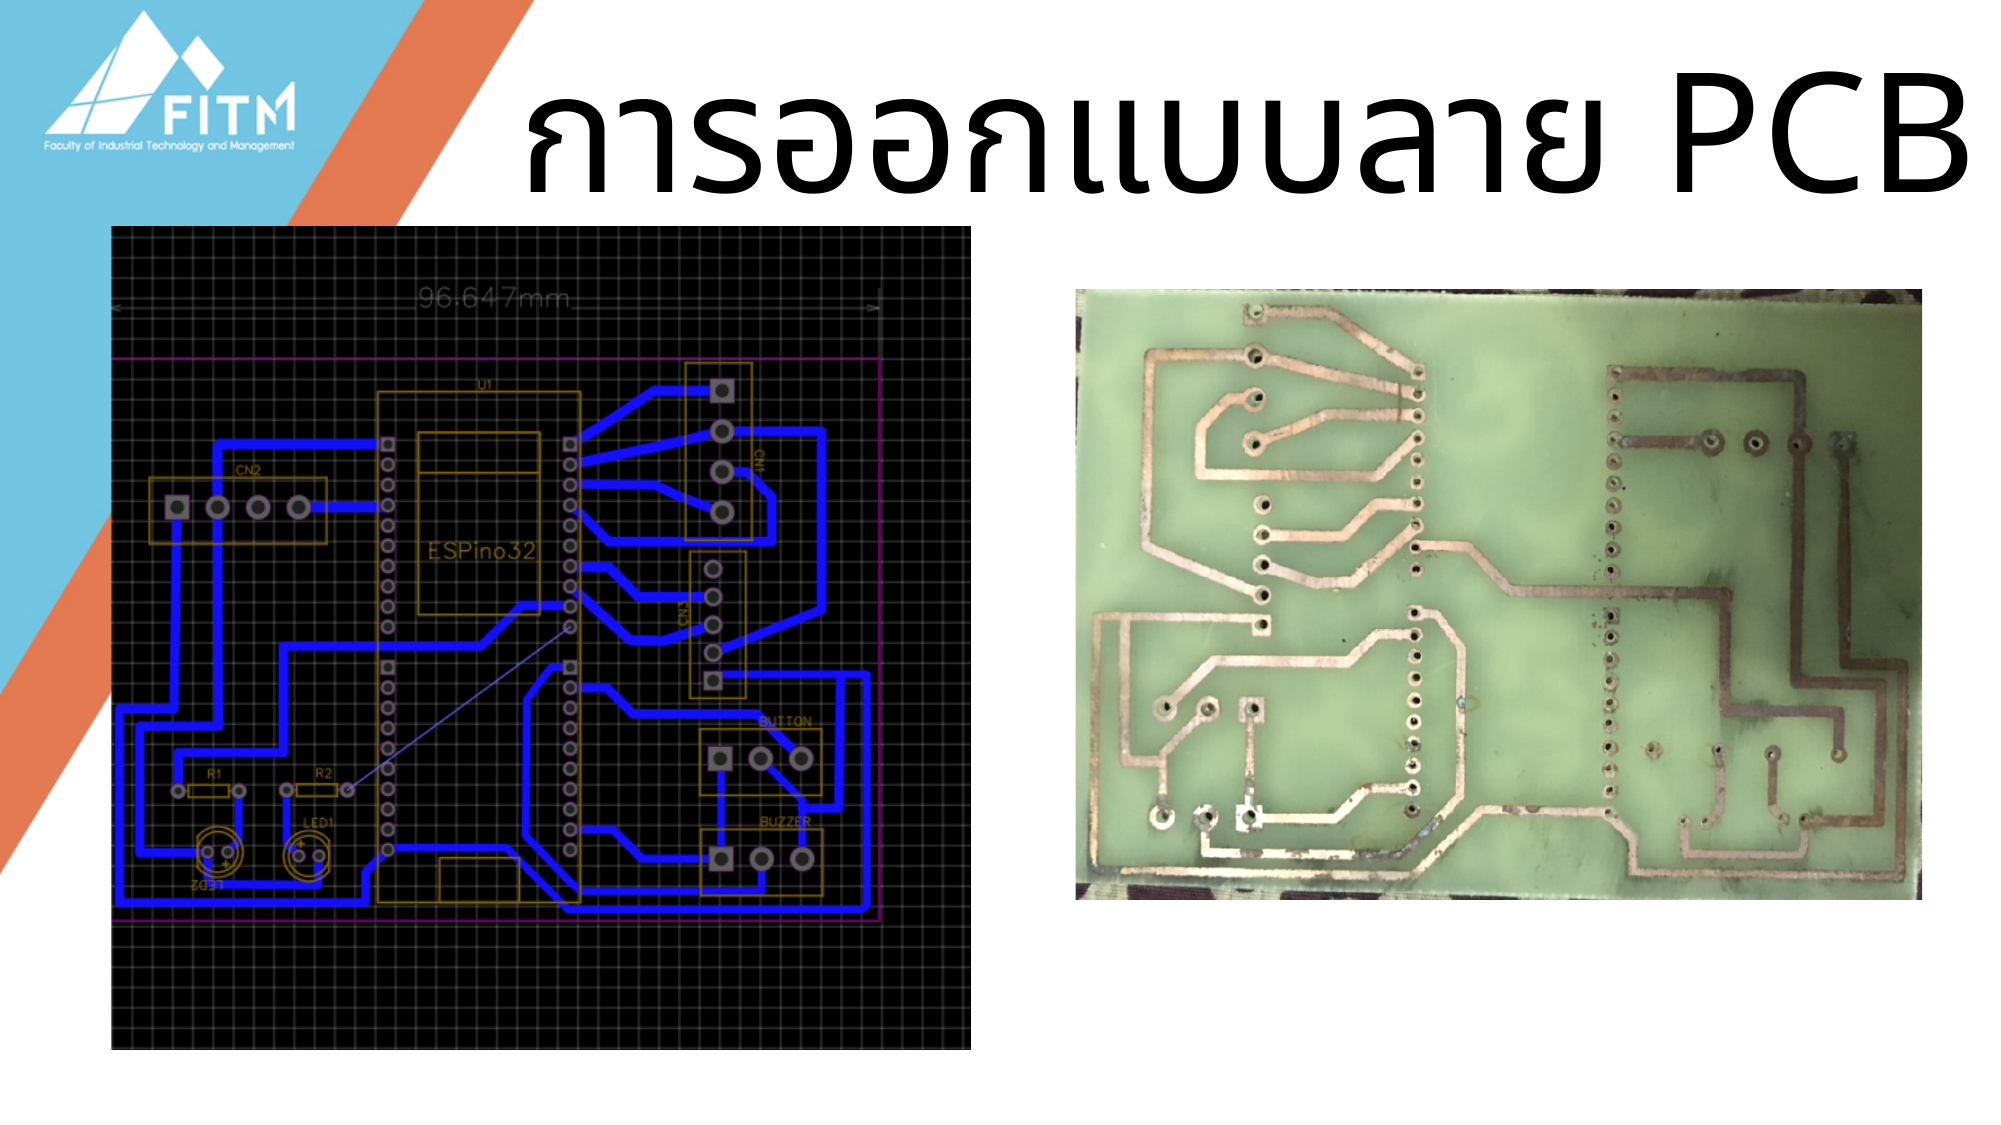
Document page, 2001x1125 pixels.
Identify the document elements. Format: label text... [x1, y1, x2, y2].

title การออกแบบลาย PCB [503, 0, 2000, 278]
picture [0, 0, 2001, 1125]
